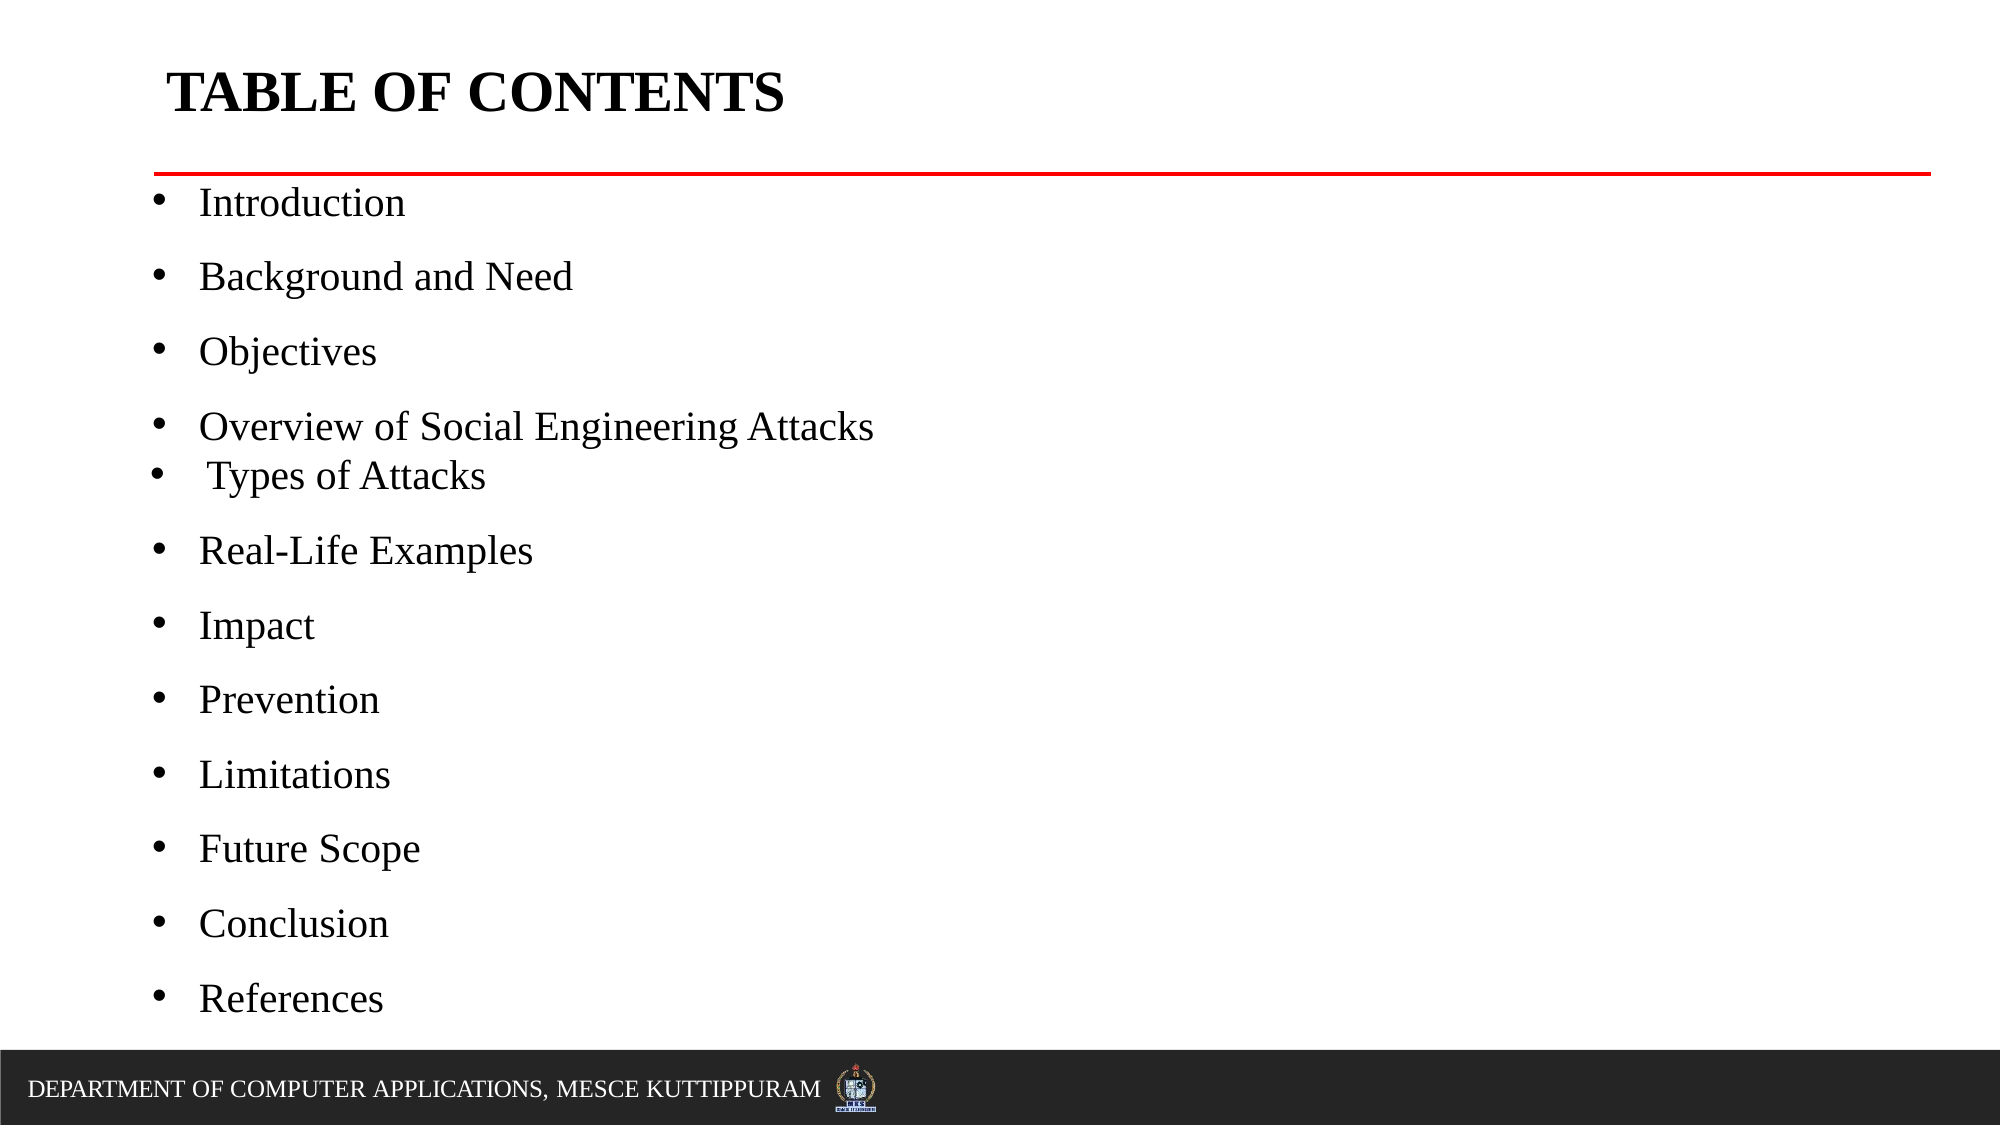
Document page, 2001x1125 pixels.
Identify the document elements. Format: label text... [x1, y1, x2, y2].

picture [834, 1062, 876, 1113]
text_box Introduction Background and Need Objectives Overview of Social Engineering Attacks Types of Attacks Real-Life Examples Impact Prevention Limitations Future Scope Conclusion References [149, 149, 1436, 1021]
footer DEPARTMENT OF COMPUTER APPLICATIONS, MESCE KUTTIPPURAM [25, 1072, 829, 1105]
title TABLE OF CONTENTS [164, 34, 1922, 241]
